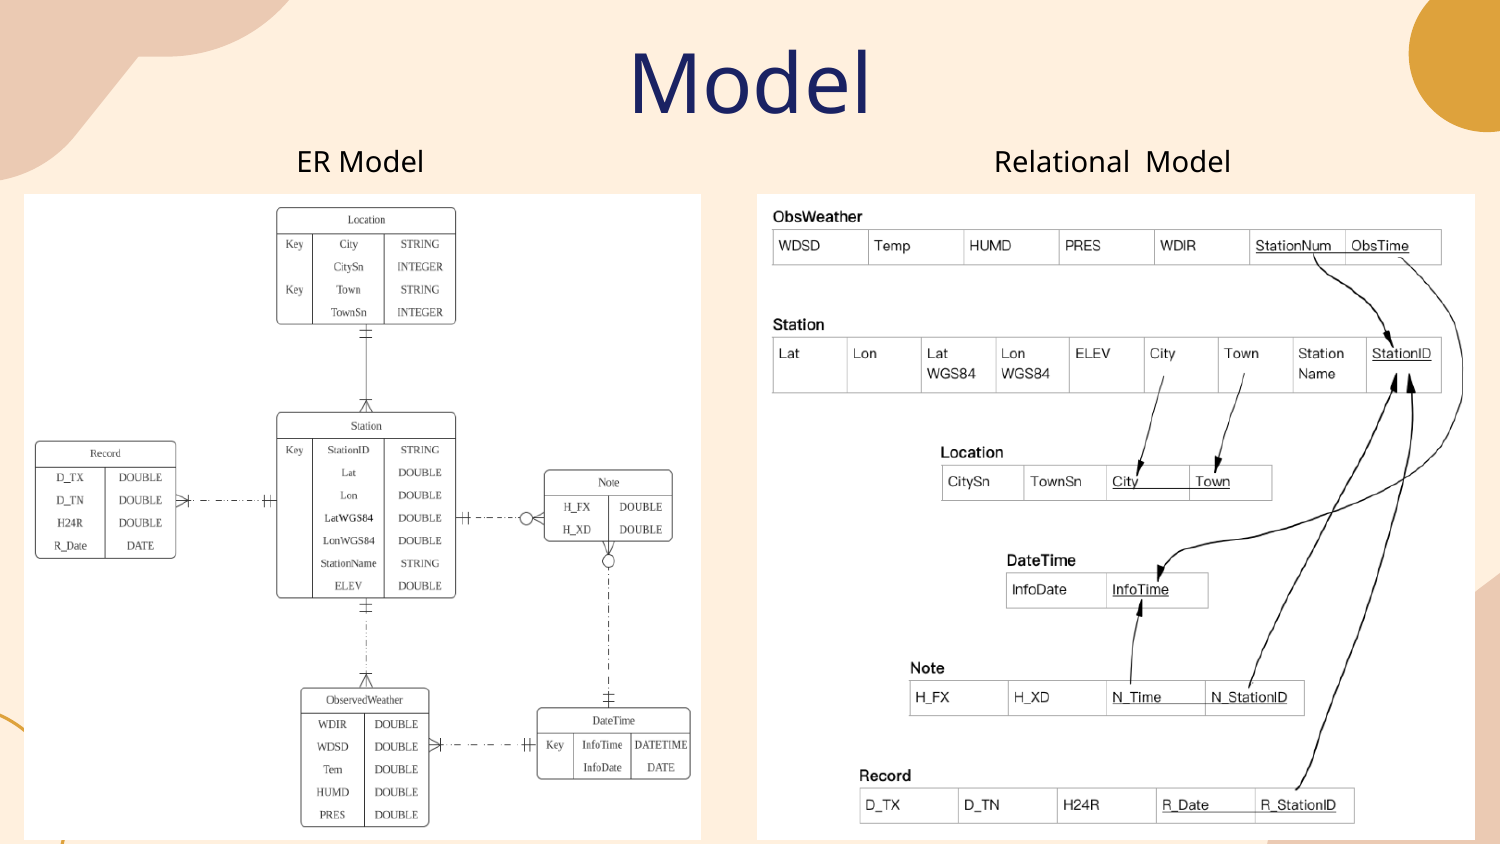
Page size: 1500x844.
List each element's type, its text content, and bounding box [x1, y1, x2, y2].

picture [756, 193, 1475, 840]
text_box ER Model [281, 128, 441, 192]
title Model [97, 17, 1403, 143]
picture [24, 193, 701, 840]
text_box Relational Model [978, 128, 1253, 192]
